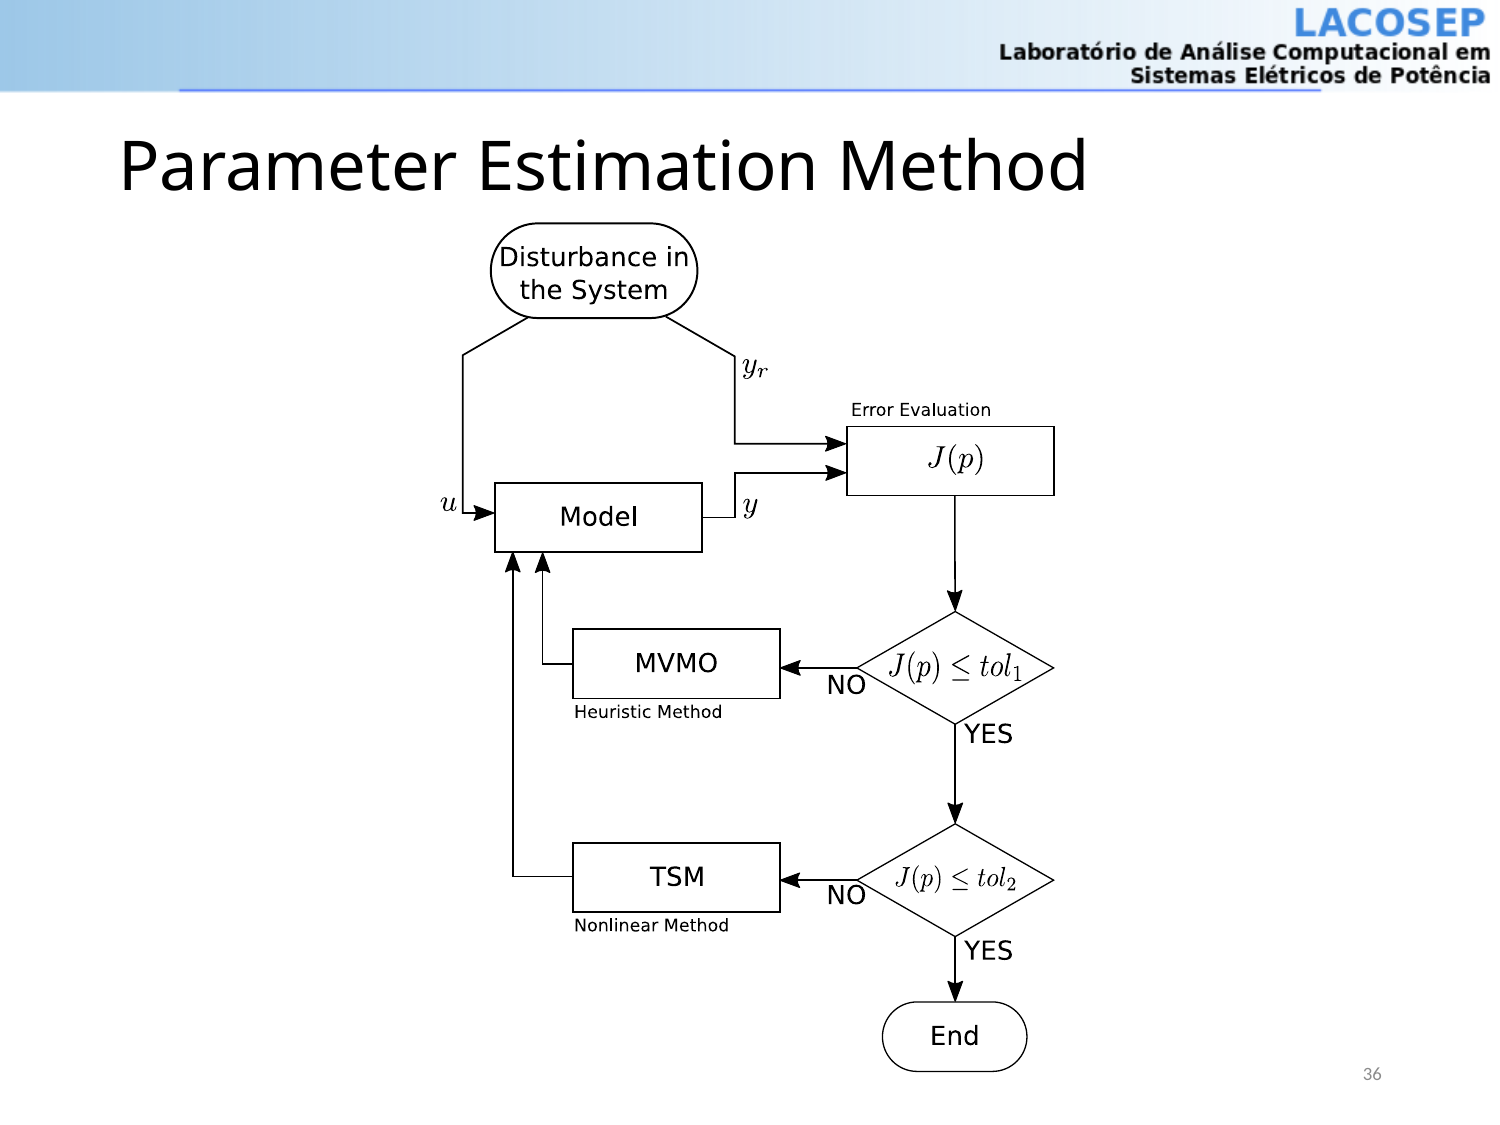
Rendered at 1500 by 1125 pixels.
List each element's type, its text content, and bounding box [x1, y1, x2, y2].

slide_number 36 [1059, 1042, 1397, 1103]
title Parameter Estimation Method [103, 59, 1397, 278]
picture [0, 0, 1500, 1125]
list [440, 222, 1060, 1073]
